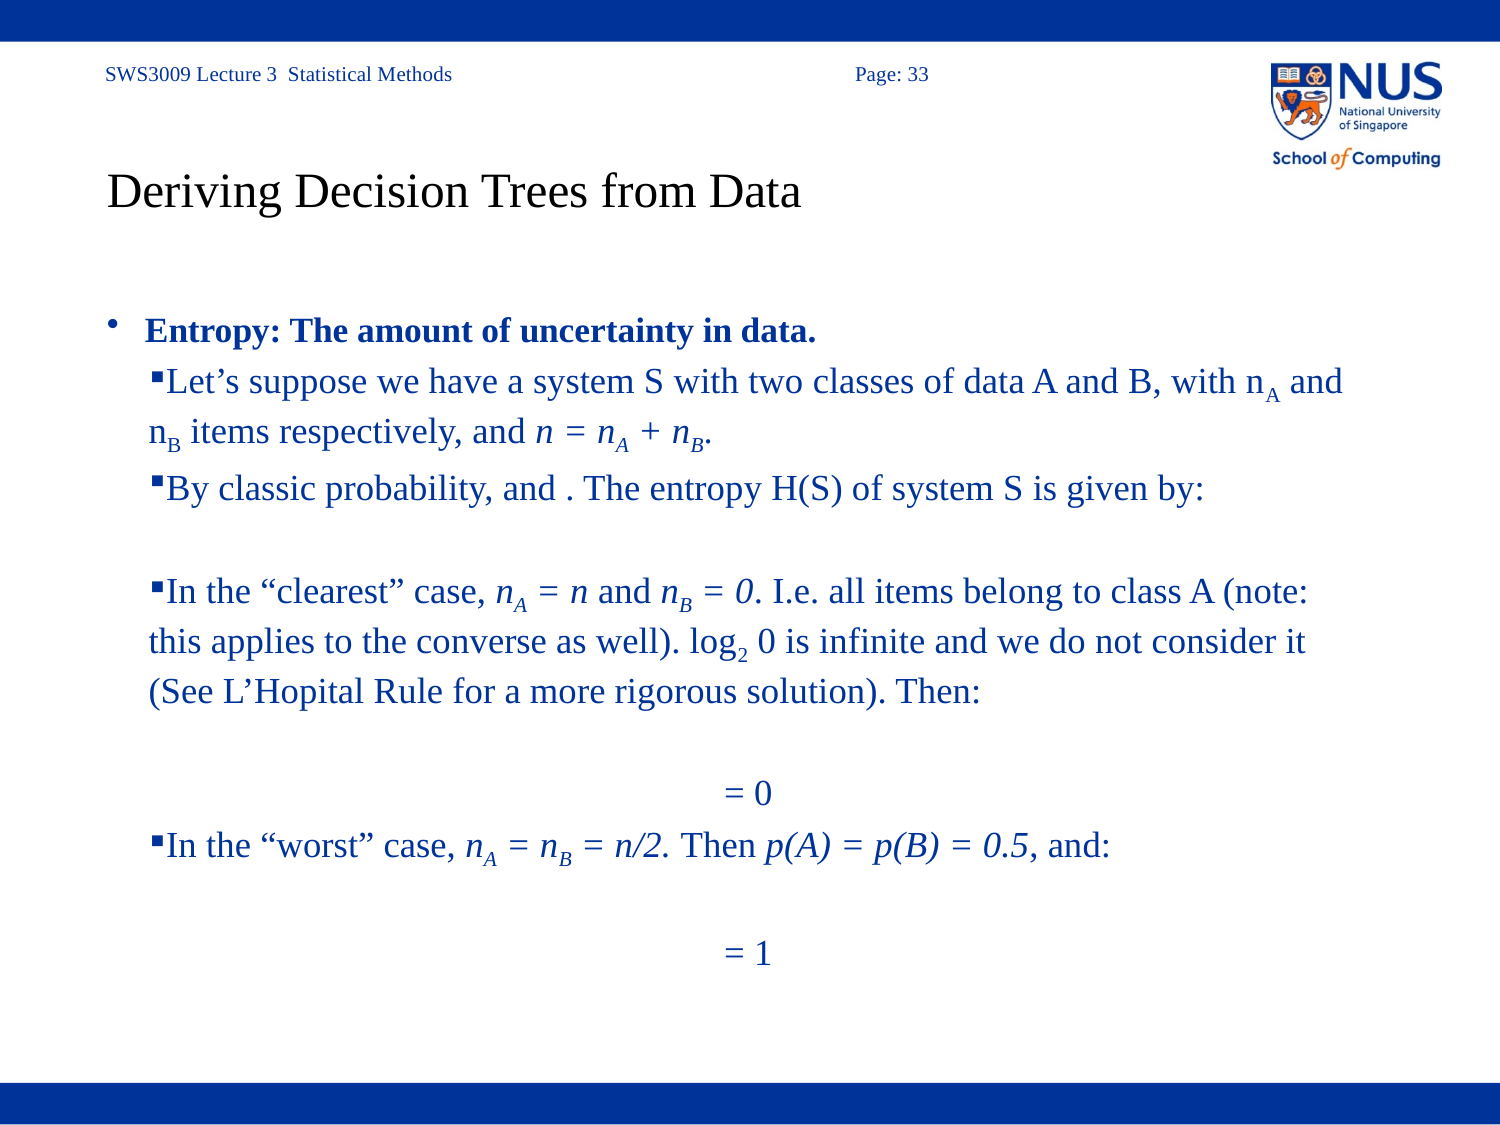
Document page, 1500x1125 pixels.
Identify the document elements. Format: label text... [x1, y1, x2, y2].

picture [1271, 61, 1442, 171]
title Deriving Decision Trees from Data [90, 93, 1160, 282]
